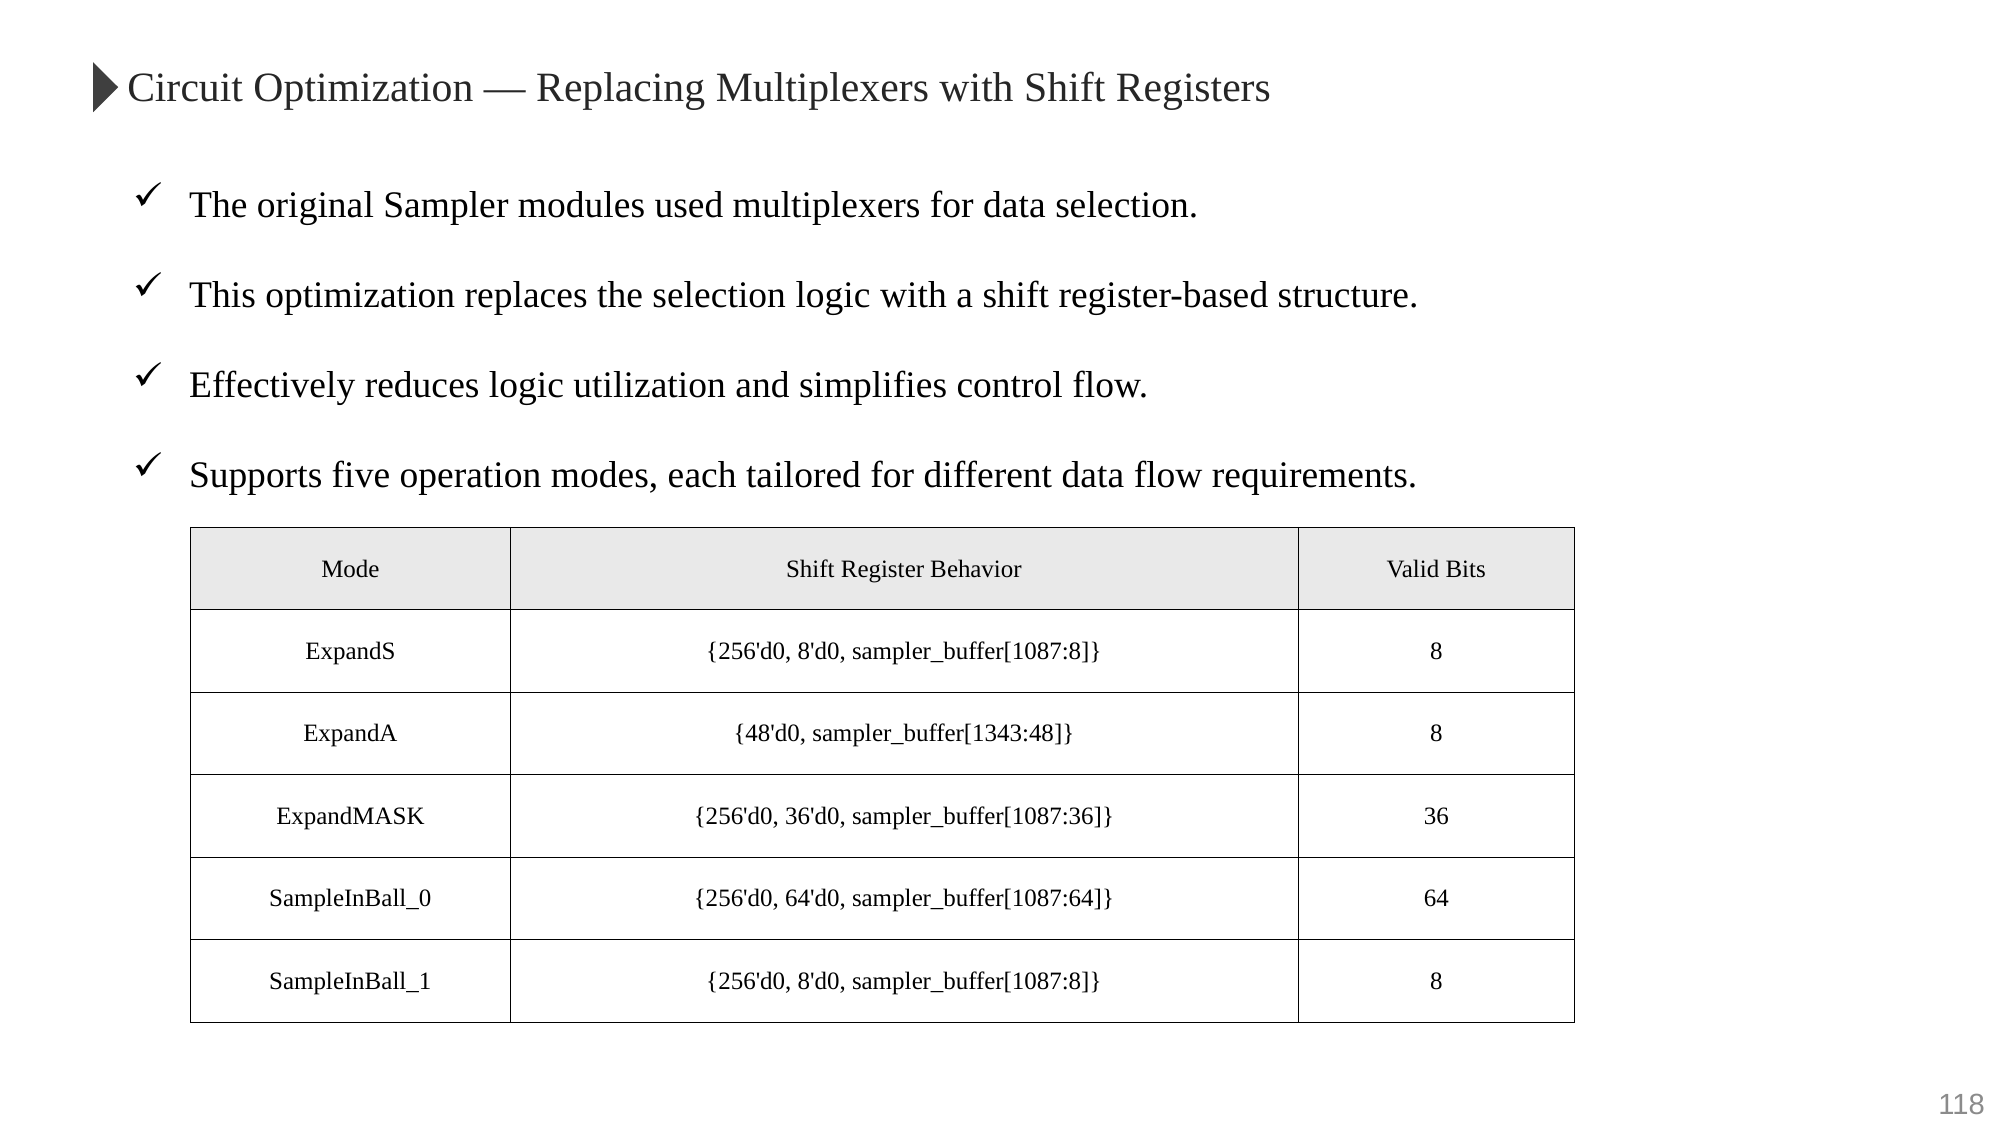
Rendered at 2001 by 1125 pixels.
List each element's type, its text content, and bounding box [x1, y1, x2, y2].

table_header Valid Bits [1299, 528, 1574, 609]
table_cell ExpandA [191, 693, 510, 774]
table_cell ExpandS [191, 610, 510, 692]
table_cell 8 [1299, 610, 1574, 692]
table_cell 8 [1299, 940, 1574, 1022]
table_cell {256'd0, 36'd0, sampler_buffer[1087:36]} [511, 775, 1298, 857]
table_cell 36 [1299, 775, 1574, 857]
table_header Shift Register Behavior [511, 528, 1298, 609]
table_cell SampleInBall_1 [191, 940, 510, 1022]
slide_number 118 [1550, 1072, 2000, 1125]
table_cell {256'd0, 8'd0, sampler_buffer[1087:8]} [511, 610, 1298, 692]
table_cell {48'd0, sampler_buffer[1343:48]} [511, 693, 1298, 774]
table_cell 64 [1299, 858, 1574, 939]
table_cell ExpandMASK [191, 775, 510, 857]
table_cell 8 [1299, 693, 1574, 774]
table_cell {256'd0, 64'd0, sampler_buffer[1087:64]} [511, 858, 1298, 939]
table_cell {256'd0, 8'd0, sampler_buffer[1087:8]} [511, 940, 1298, 1022]
table_cell SampleInBall_0 [191, 858, 510, 939]
table_header Mode [191, 528, 510, 609]
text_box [93, 52, 1291, 118]
text_box The original Sampler modules used multiplexers for data selection. This optimization replaces the selection logic with a shift register-based structure. Effectively reduces logic utilization and simplifies control flow. Supports five operation modes, each tailored for different data flow requirements. [118, 127, 1480, 503]
